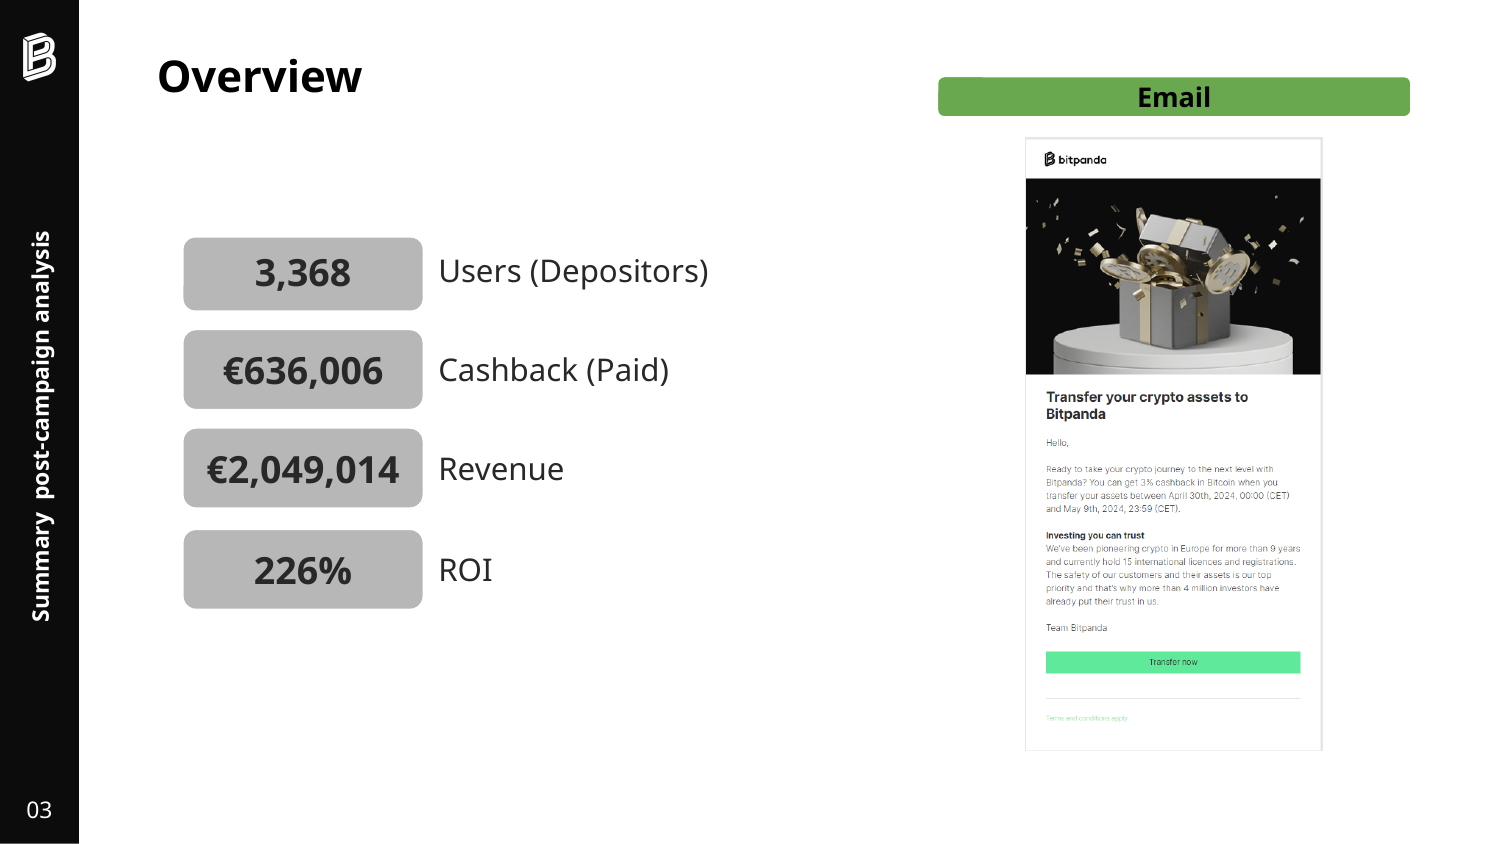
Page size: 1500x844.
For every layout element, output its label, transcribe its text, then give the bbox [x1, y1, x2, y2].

text_box Email [937, 76, 1411, 117]
text_box Summary post-campaign analysis [7, 157, 72, 771]
picture [3, 21, 76, 93]
text_box Cashback (Paid) [424, 335, 752, 403]
text_box Users (Depositors) [424, 236, 752, 304]
text_box 226% [182, 532, 424, 607]
text_box 3,368 [182, 234, 424, 309]
text_box ROI [424, 535, 752, 603]
text_box Revenue [424, 433, 752, 502]
text_box €2,049,014 [182, 430, 424, 506]
title Overview [145, 37, 1500, 131]
text_box €636,006 [182, 332, 424, 407]
picture [1025, 137, 1323, 752]
